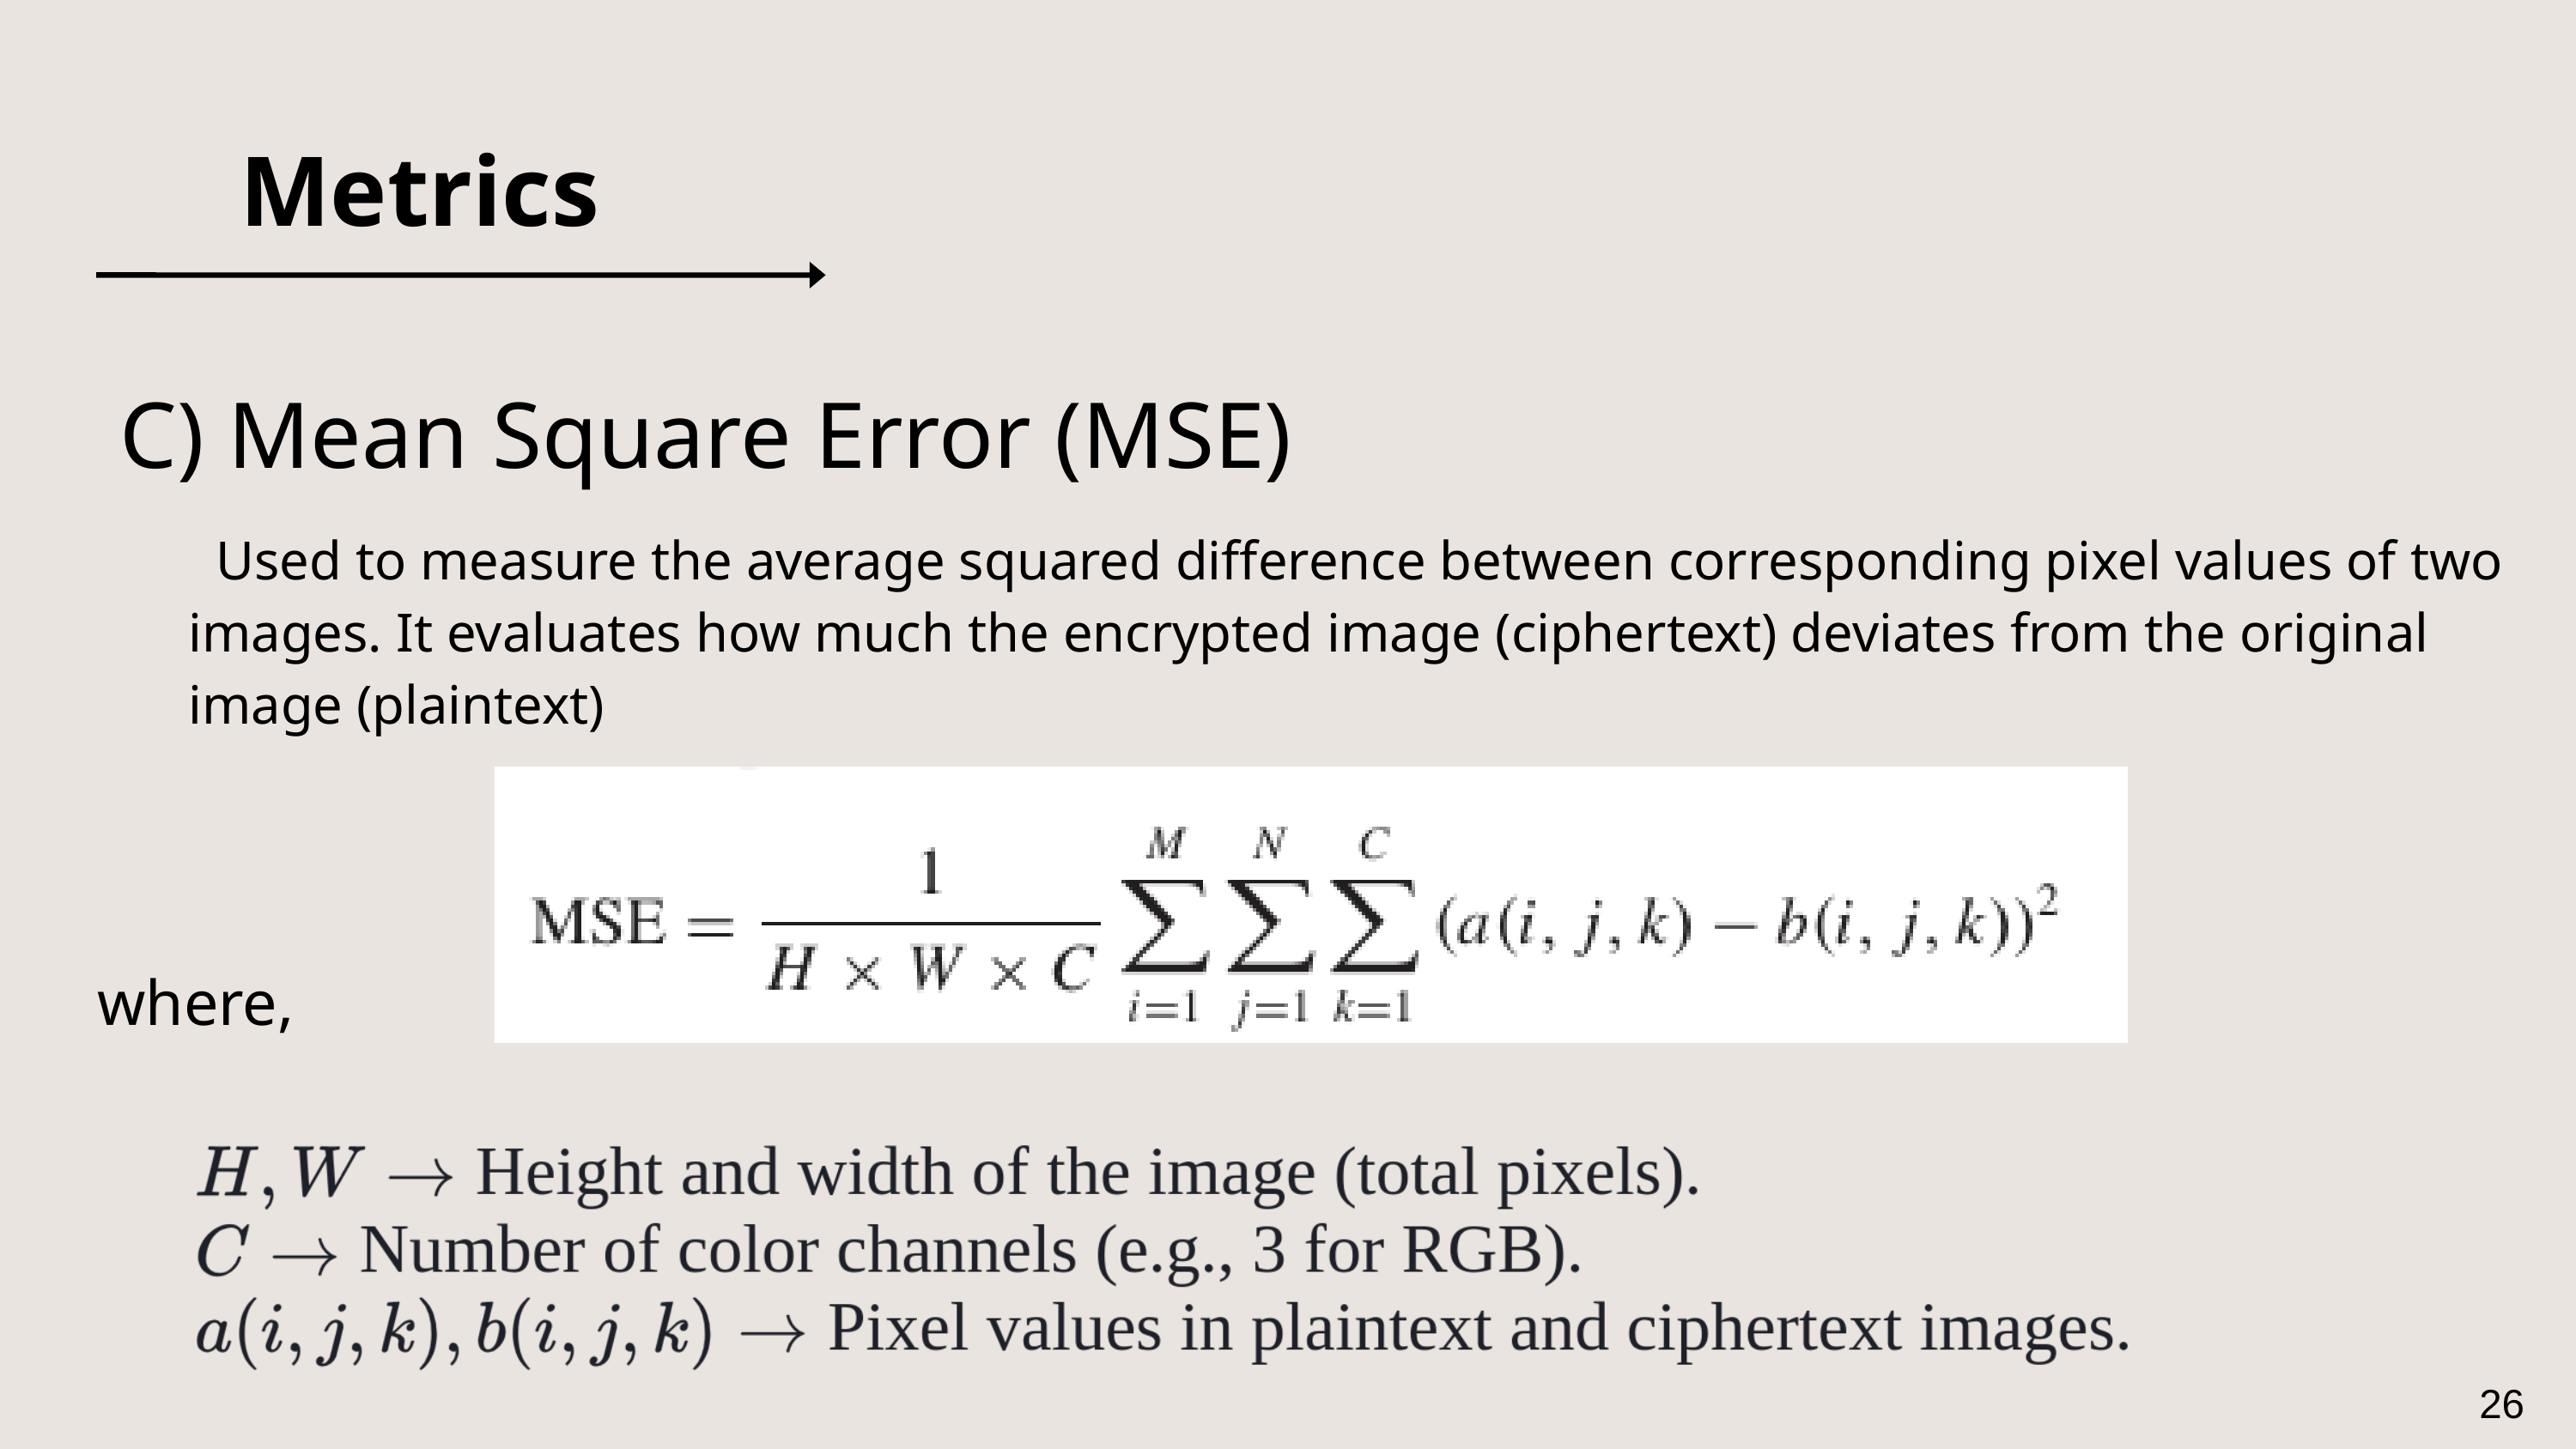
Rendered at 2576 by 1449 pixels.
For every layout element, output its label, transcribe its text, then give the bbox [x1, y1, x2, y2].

text_box 26 [2479, 1369, 2525, 1427]
text_box [494, 767, 2129, 1043]
text_box Used to measure the average squared difference between corresponding pixel values of two images. It evaluates how much the encrypted image (ciphertext) deviates from the original image (plaintext) [188, 518, 2521, 735]
text_box where, [96, 976, 312, 1100]
text_box C) Mean Square Error (MSE) [101, 396, 1311, 487]
text_box [96, 266, 826, 284]
text_box Metrics [240, 149, 1392, 246]
text_box [187, 1064, 2200, 1440]
